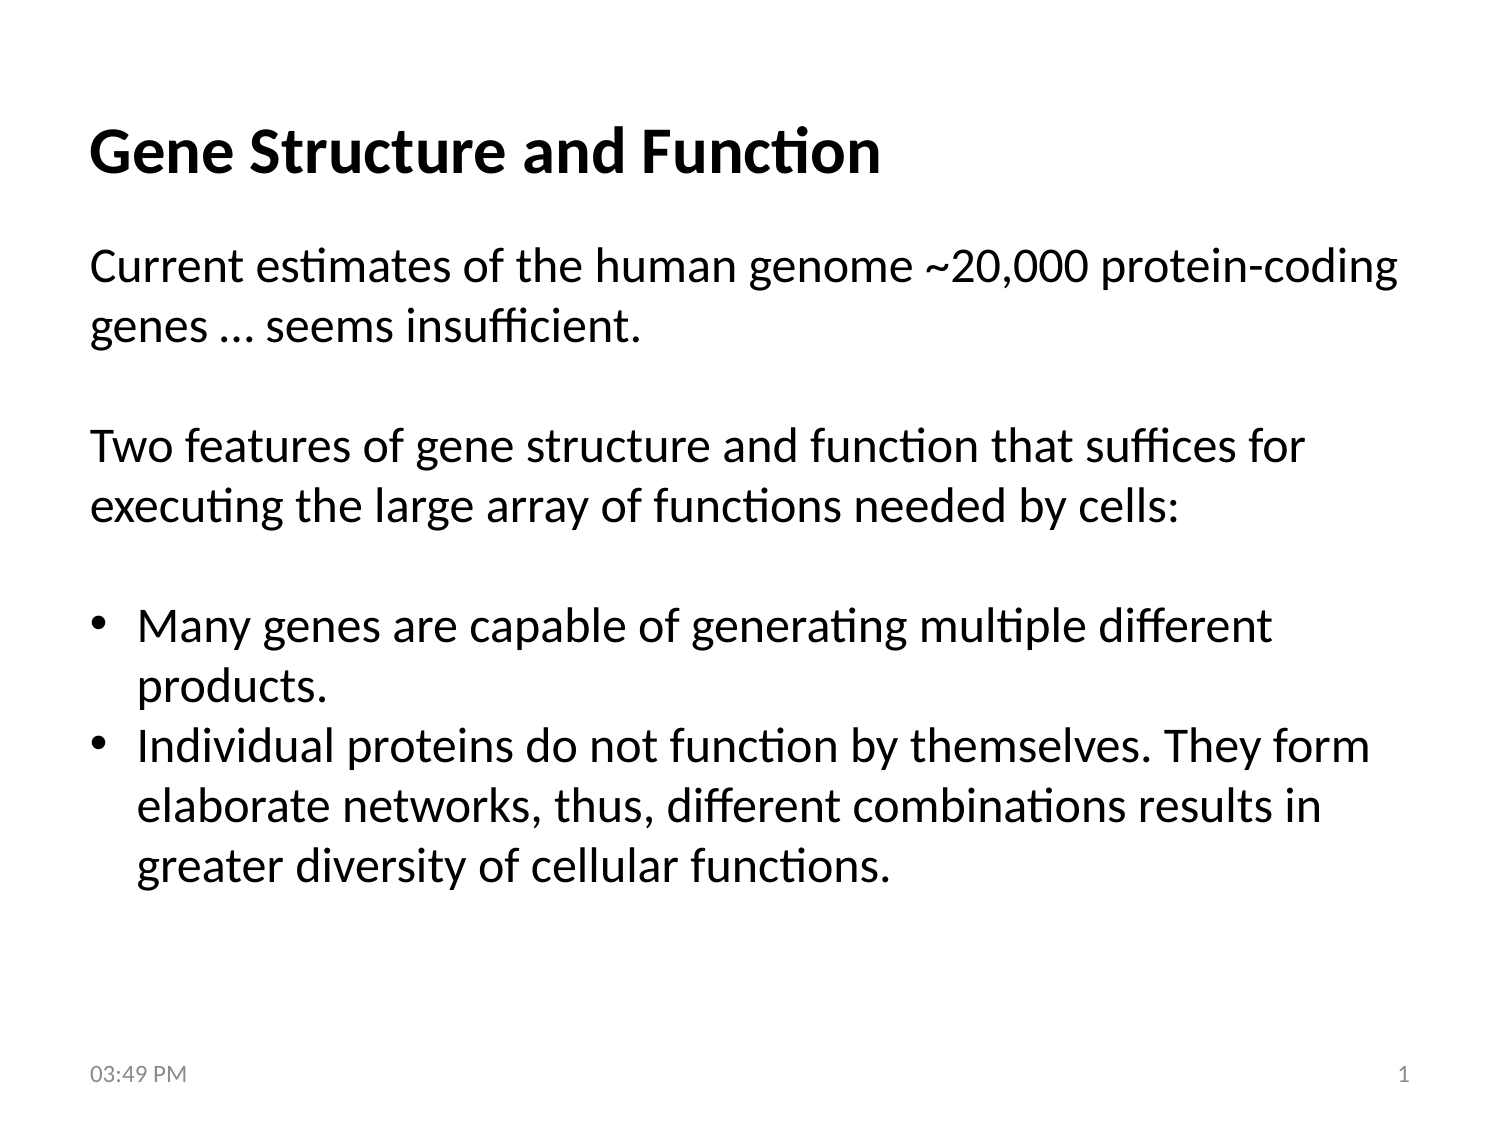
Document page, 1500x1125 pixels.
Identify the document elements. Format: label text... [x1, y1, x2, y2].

text_box Gene Structure and Function Current estimates of the human genome ~20,000 protein-coding genes … seems insufficient. Two features of gene structure and function that suffices for executing the large array of functions needed by cells: Many genes are capable of generating multiple different products. Individual proteins do not function by themselves. They form elaborate networks, thus, different combinations results in greater diversity of cellular functions. [75, 99, 1475, 900]
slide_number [75, 1042, 425, 1103]
slide_number 1 [1074, 1042, 1425, 1103]
